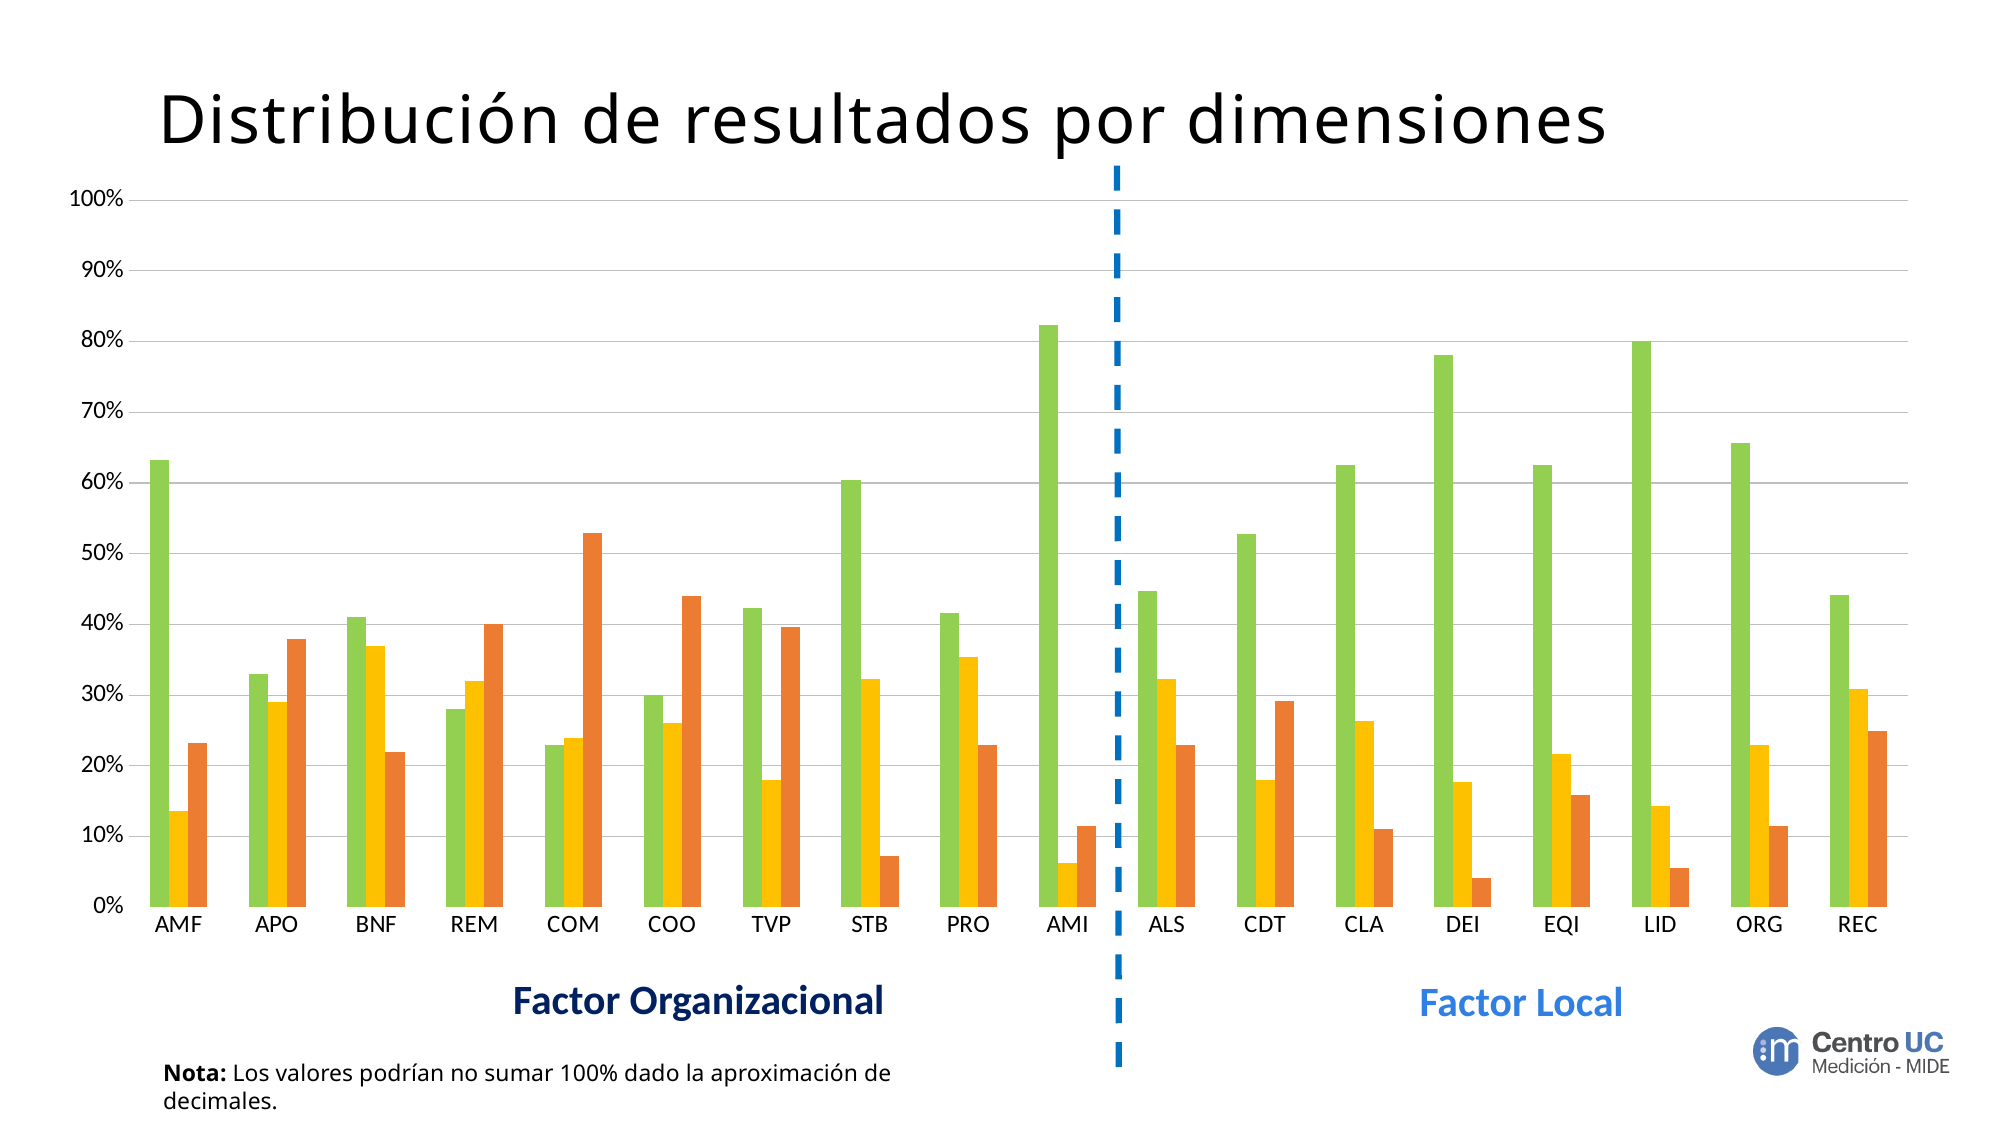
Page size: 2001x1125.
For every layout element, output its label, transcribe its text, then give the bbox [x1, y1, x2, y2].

chart [29, 171, 1116, 954]
chart [1119, 171, 1946, 954]
picture [1753, 1025, 1951, 1077]
title Distribución de resultados por dimensiones [158, 42, 1897, 171]
text_box Nota: Los valores podrían no sumar 100% dado la aproximación de decimales. [148, 1051, 979, 1122]
text_box Factor Organizacional [278, 966, 1116, 1031]
text_box Factor Local [1119, 967, 1925, 1032]
